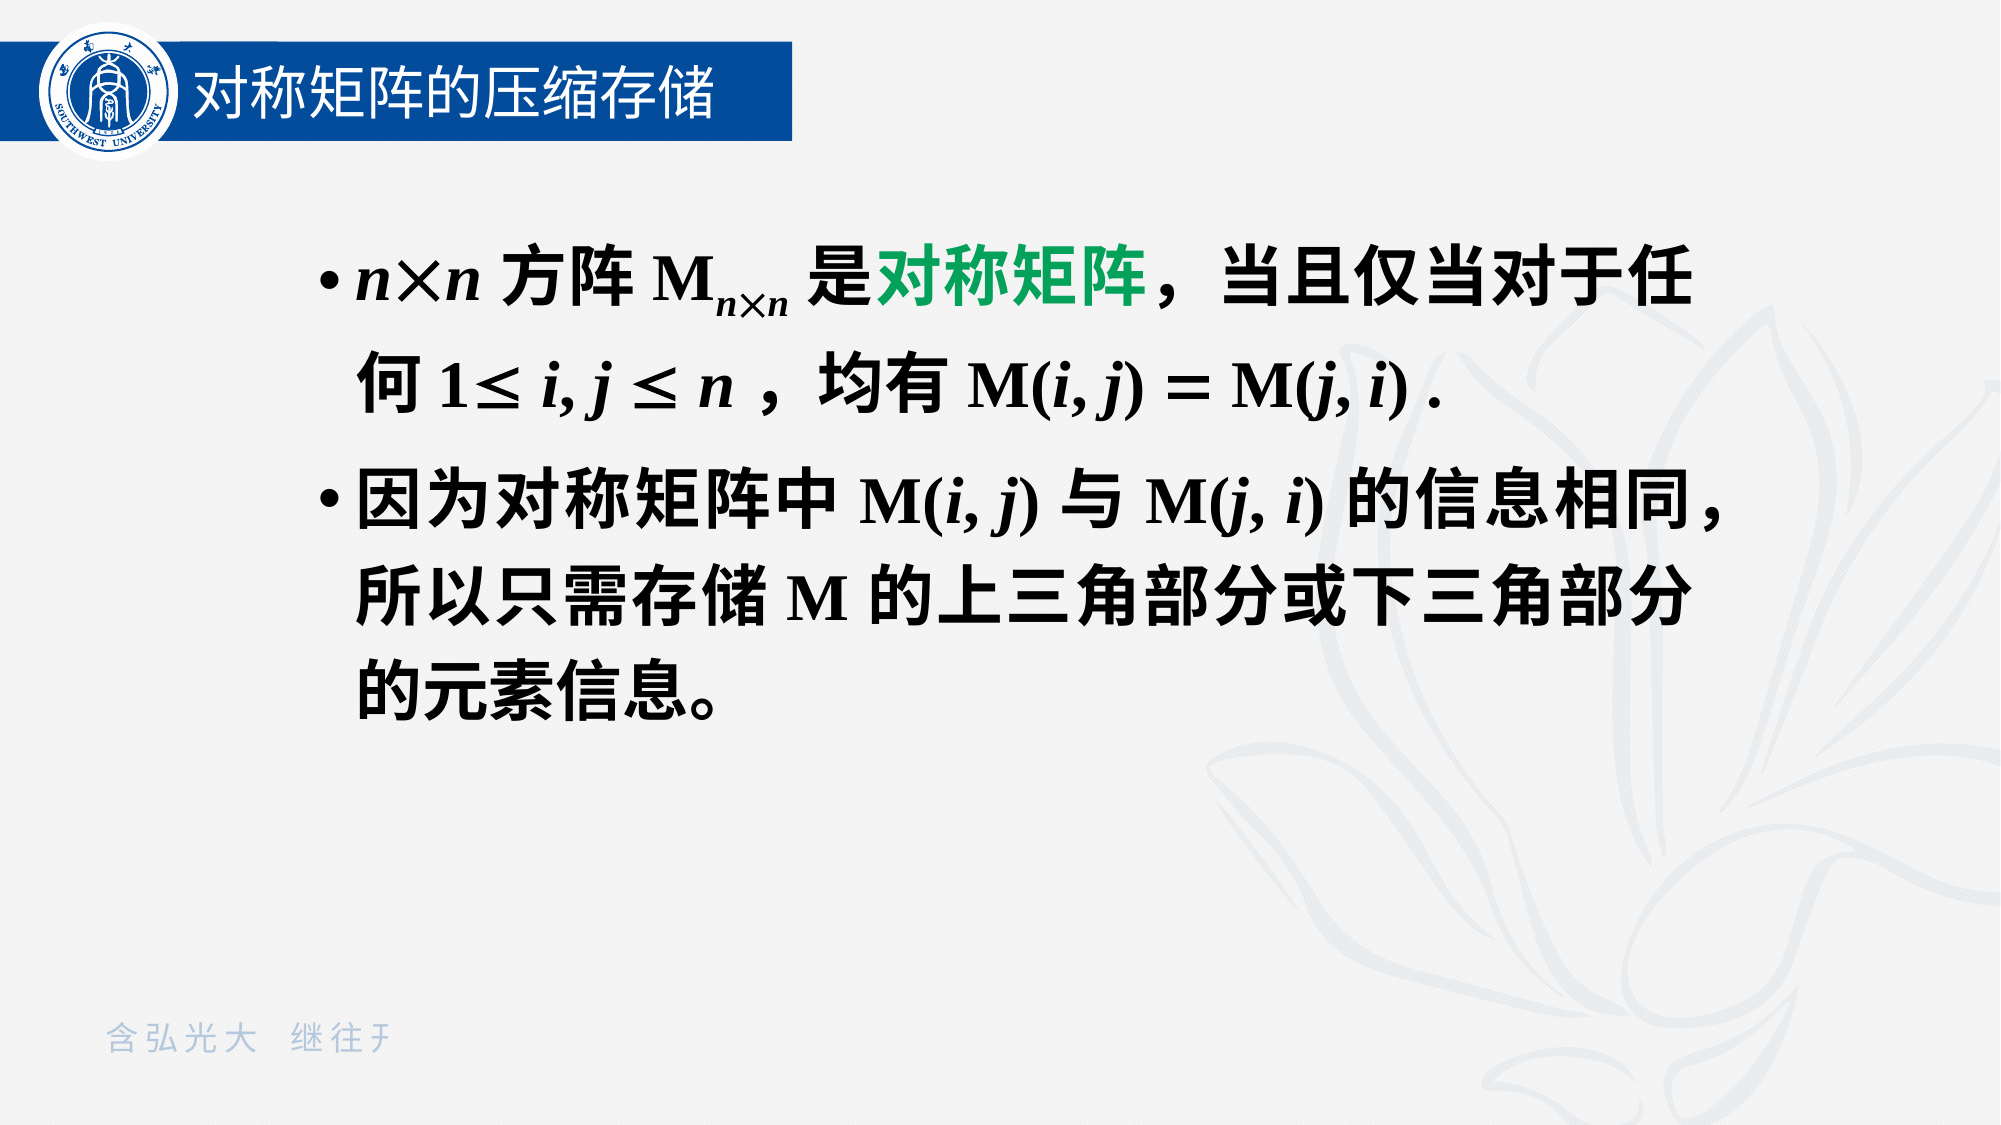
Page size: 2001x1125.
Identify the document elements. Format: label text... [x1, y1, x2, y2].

text_box nn方阵Mnn是对称矩阵，当且仅当对于任何1 i, j  n，均有M(i, j)  M(j, i) . 因为对称矩阵中M(i, j)与M(j, i)的信息相同，所以只需存储M的上三角部分或下三角部分的元素信息。 [303, 208, 1709, 799]
list 对称矩阵的压缩存储 [180, 41, 793, 141]
